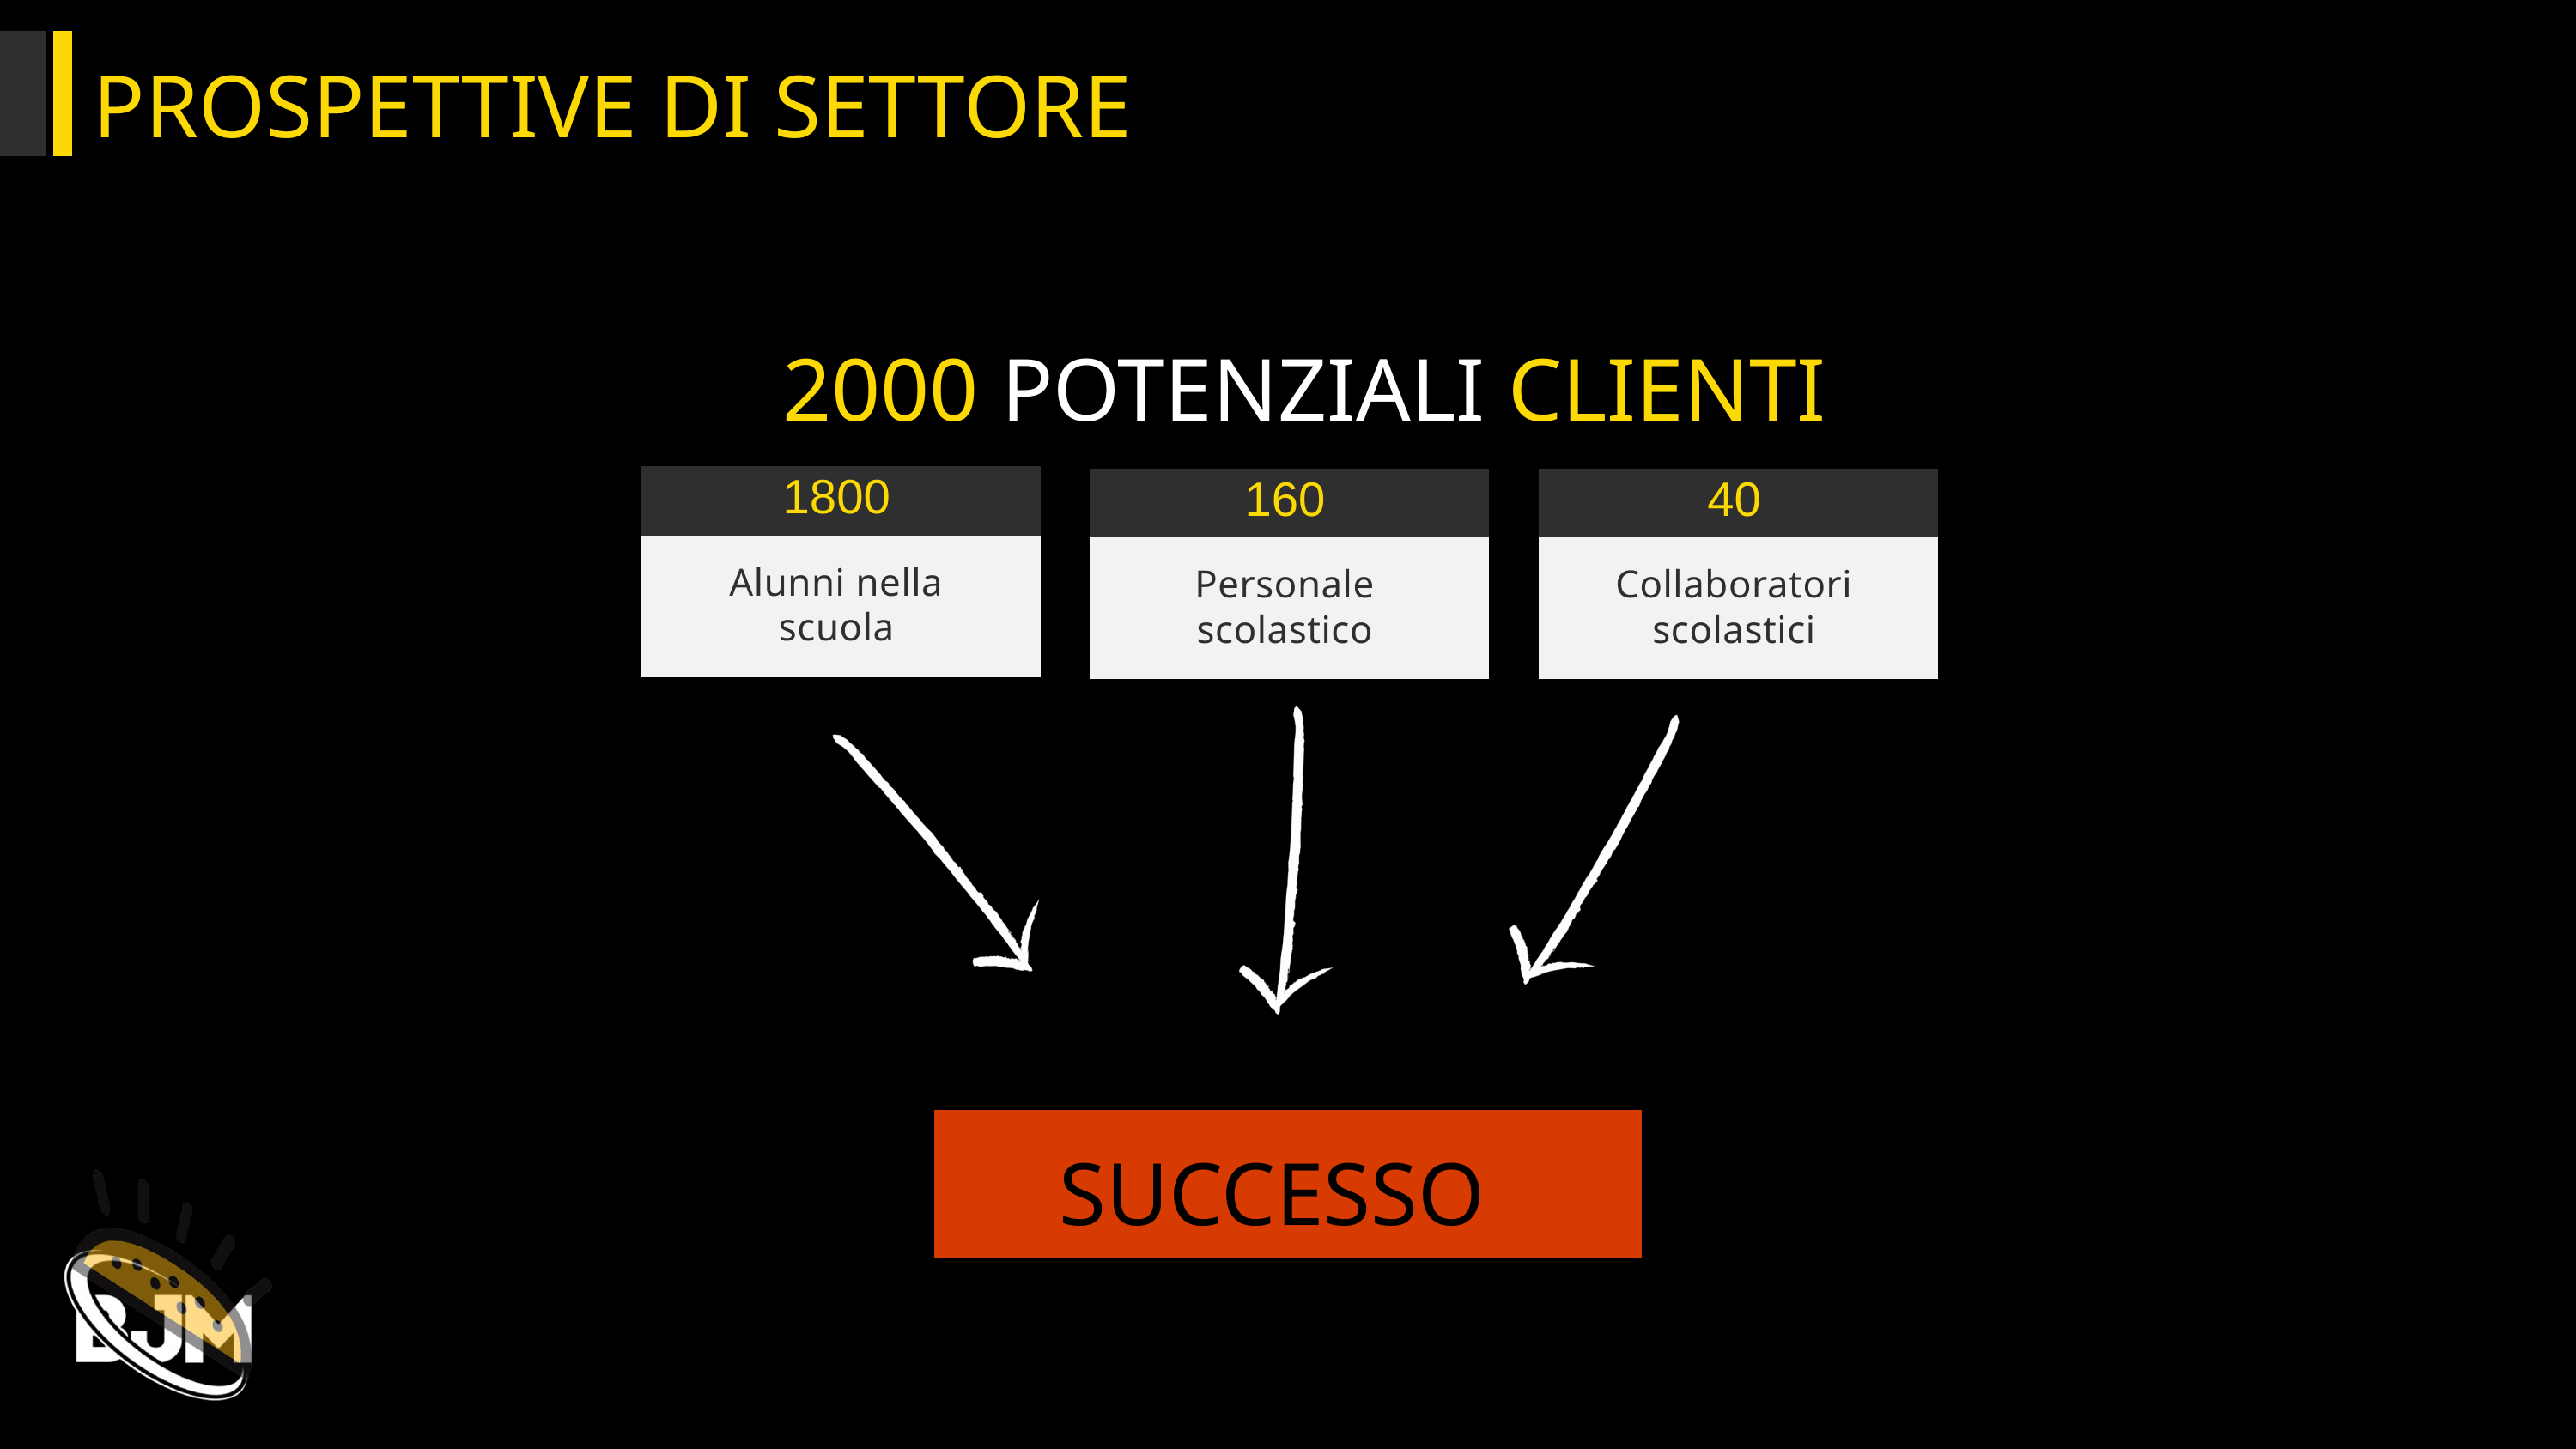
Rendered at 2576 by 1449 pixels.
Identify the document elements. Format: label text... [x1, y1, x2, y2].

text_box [0, 31, 46, 157]
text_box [1538, 468, 1939, 537]
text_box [933, 1110, 1643, 1259]
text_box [52, 31, 73, 157]
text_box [1538, 537, 1939, 680]
text_box PROSPETTIVE DI SETTORE [93, 72, 2260, 155]
picture [780, 705, 1089, 997]
text_box 2000 POTENZIALI CLIENTI [782, 355, 2576, 439]
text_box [1089, 468, 1490, 537]
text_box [641, 535, 1042, 678]
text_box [1089, 537, 1490, 680]
picture [1134, 705, 1444, 1016]
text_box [641, 466, 1042, 535]
picture [1448, 693, 1758, 1009]
picture [0, 1167, 315, 1449]
